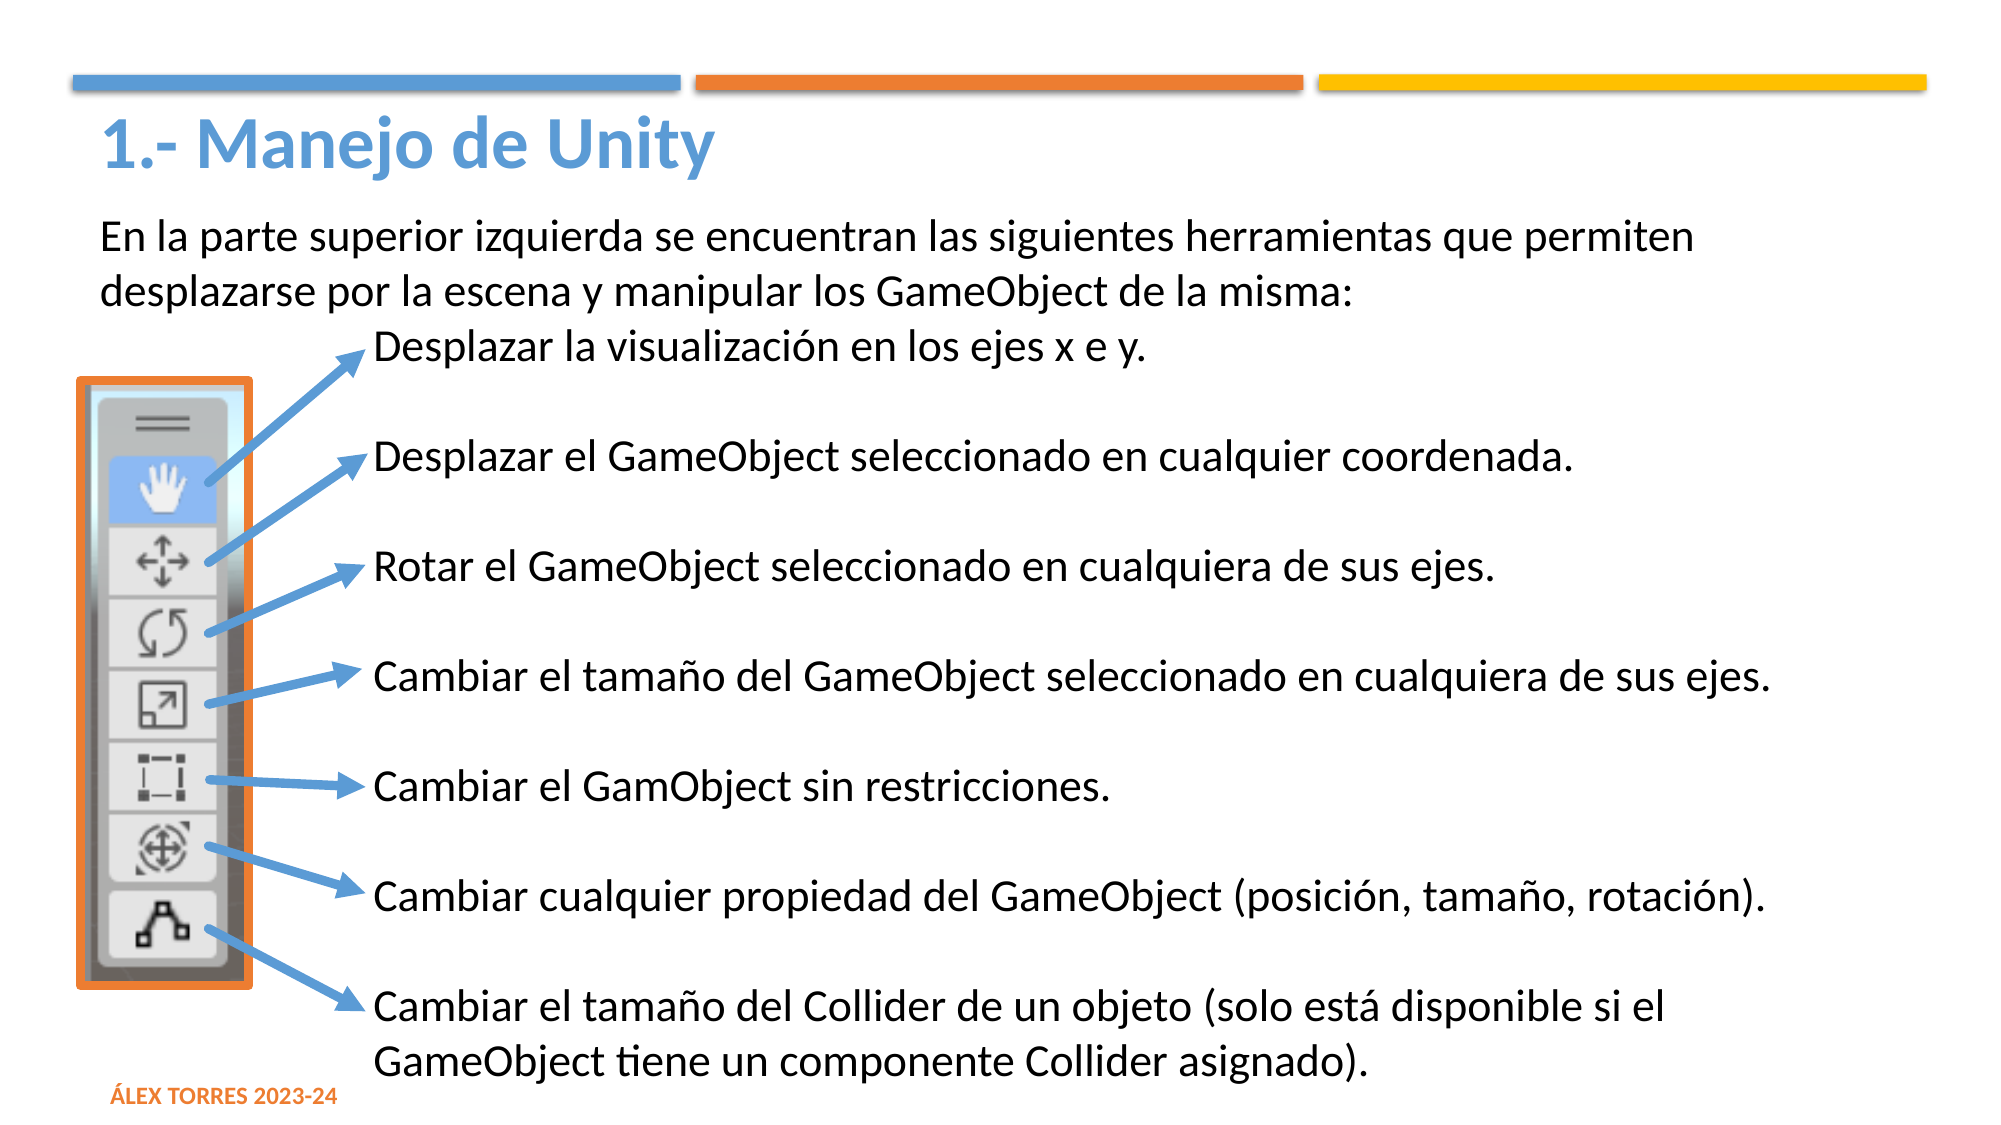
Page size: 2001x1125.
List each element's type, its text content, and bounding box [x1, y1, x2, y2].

text_box 1.- Manejo de Unity [85, 78, 1915, 188]
picture [84, 384, 245, 982]
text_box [209, 779, 367, 788]
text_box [207, 668, 363, 705]
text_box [208, 928, 367, 1012]
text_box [208, 453, 369, 563]
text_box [208, 348, 367, 452]
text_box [208, 564, 367, 634]
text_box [208, 845, 367, 894]
text_box En la parte superior izquierda se encuentran las siguientes herramientas que permiten desplazarse por la escena y manipular los GameObject de la misma: Desplazar la visualización en los ejes x e y. Desplazar el GameObject seleccionado en cualquier coordenada. Rotar el GameObject seleccionado en cualquiera de sus ejes. Cambiar el tamaño del GameObject seleccionado en cualquiera de sus ejes. Cambiar el GamObject sin restricciones. Cambiar cualquier propiedad del GameObject (posición, tamaño, rotación). Cambiar el tamaño del Collider de un objeto (solo está disponible si el GameObject tiene un componente Collider asignado). [85, 190, 1915, 1074]
